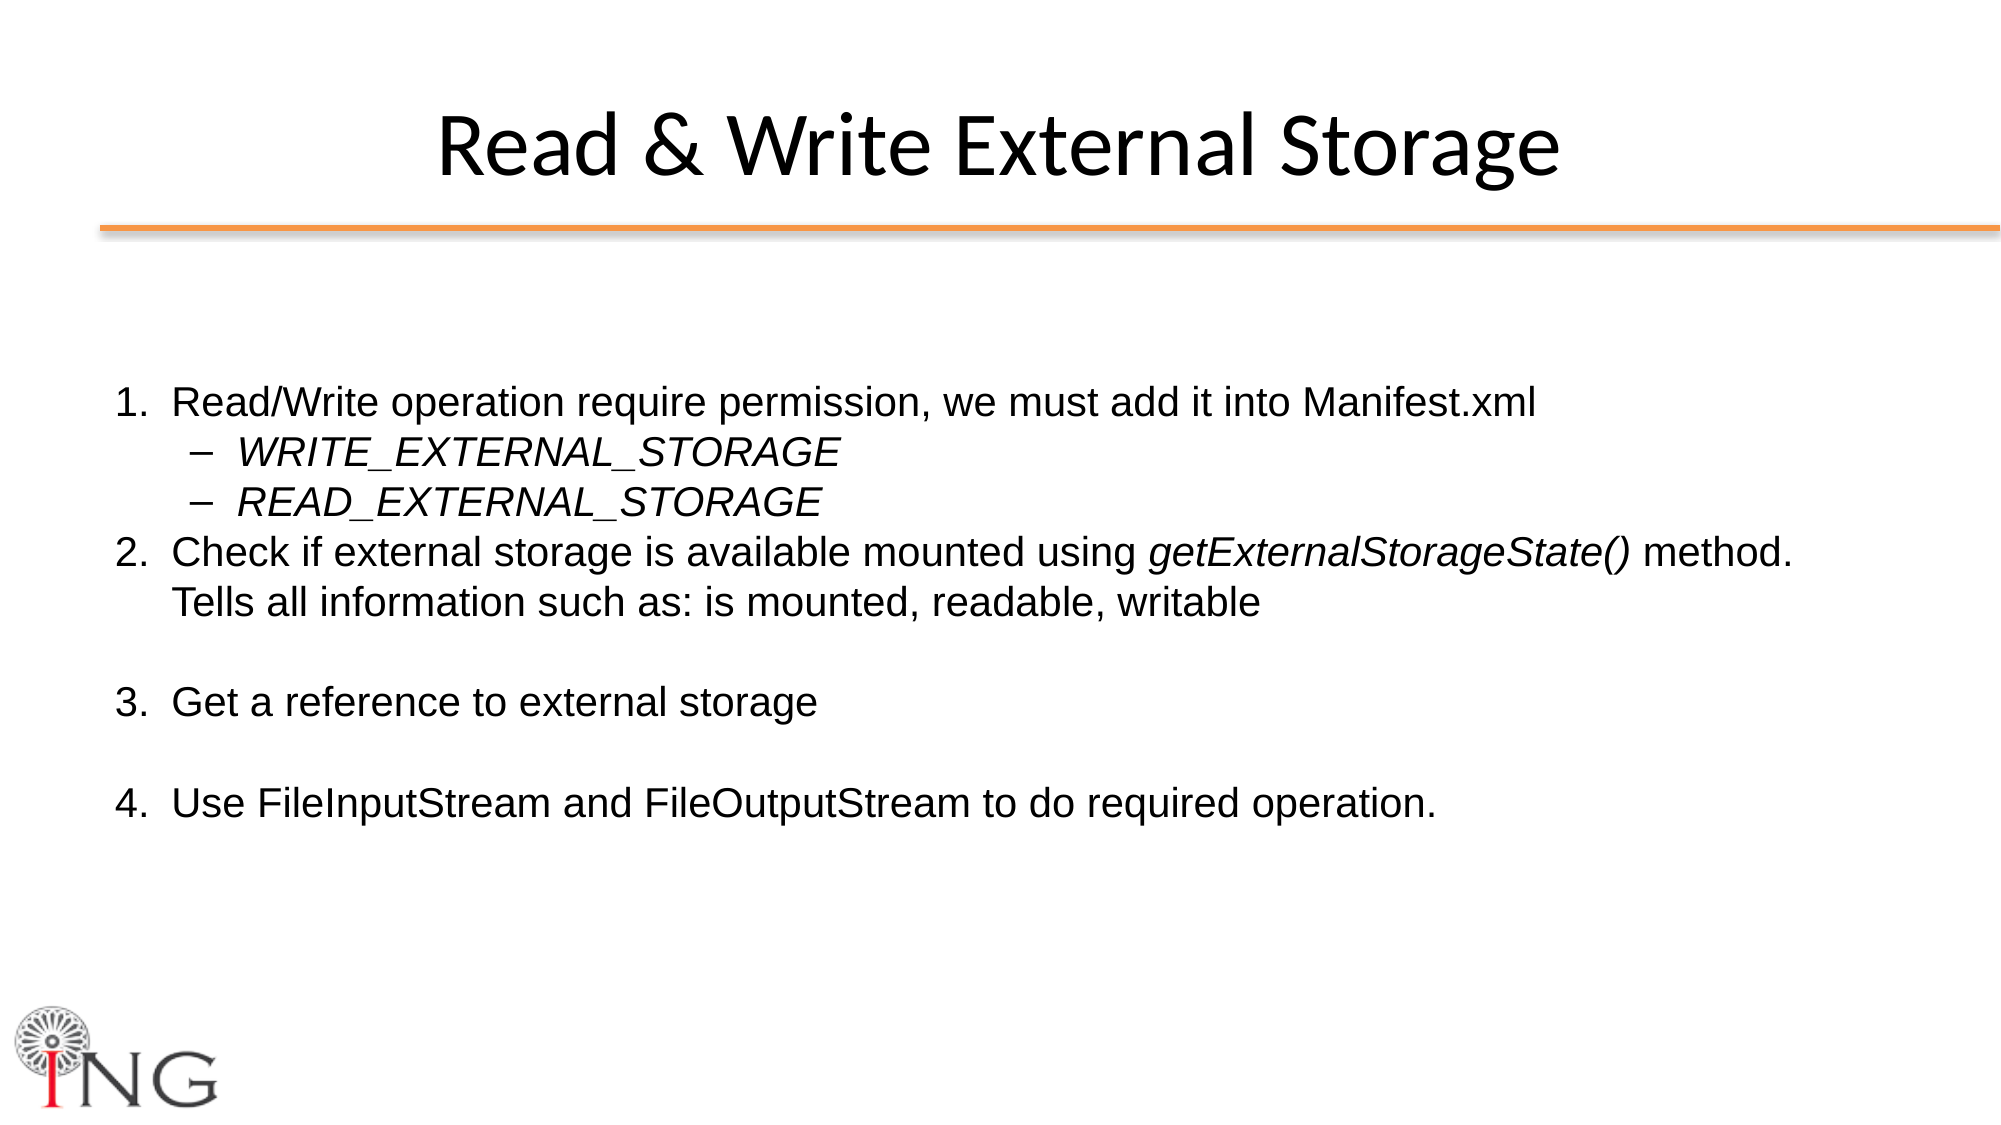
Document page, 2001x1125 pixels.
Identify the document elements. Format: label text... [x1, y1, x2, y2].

picture [0, 987, 244, 1125]
list Read/Write operation require permission, we must add it into Manifest.xml WRITE_EXTERNAL_STORAGE READ_EXTERNAL_STORAGE Check if external storage is available mounted using getExternalStorageState() method. Tells all information such as: is mounted, readable, writable Get a reference to external storage Use FileInputStream and FileOutputStream to do required operation. [99, 367, 1900, 907]
title Read & Write External Storage [99, 45, 1900, 233]
